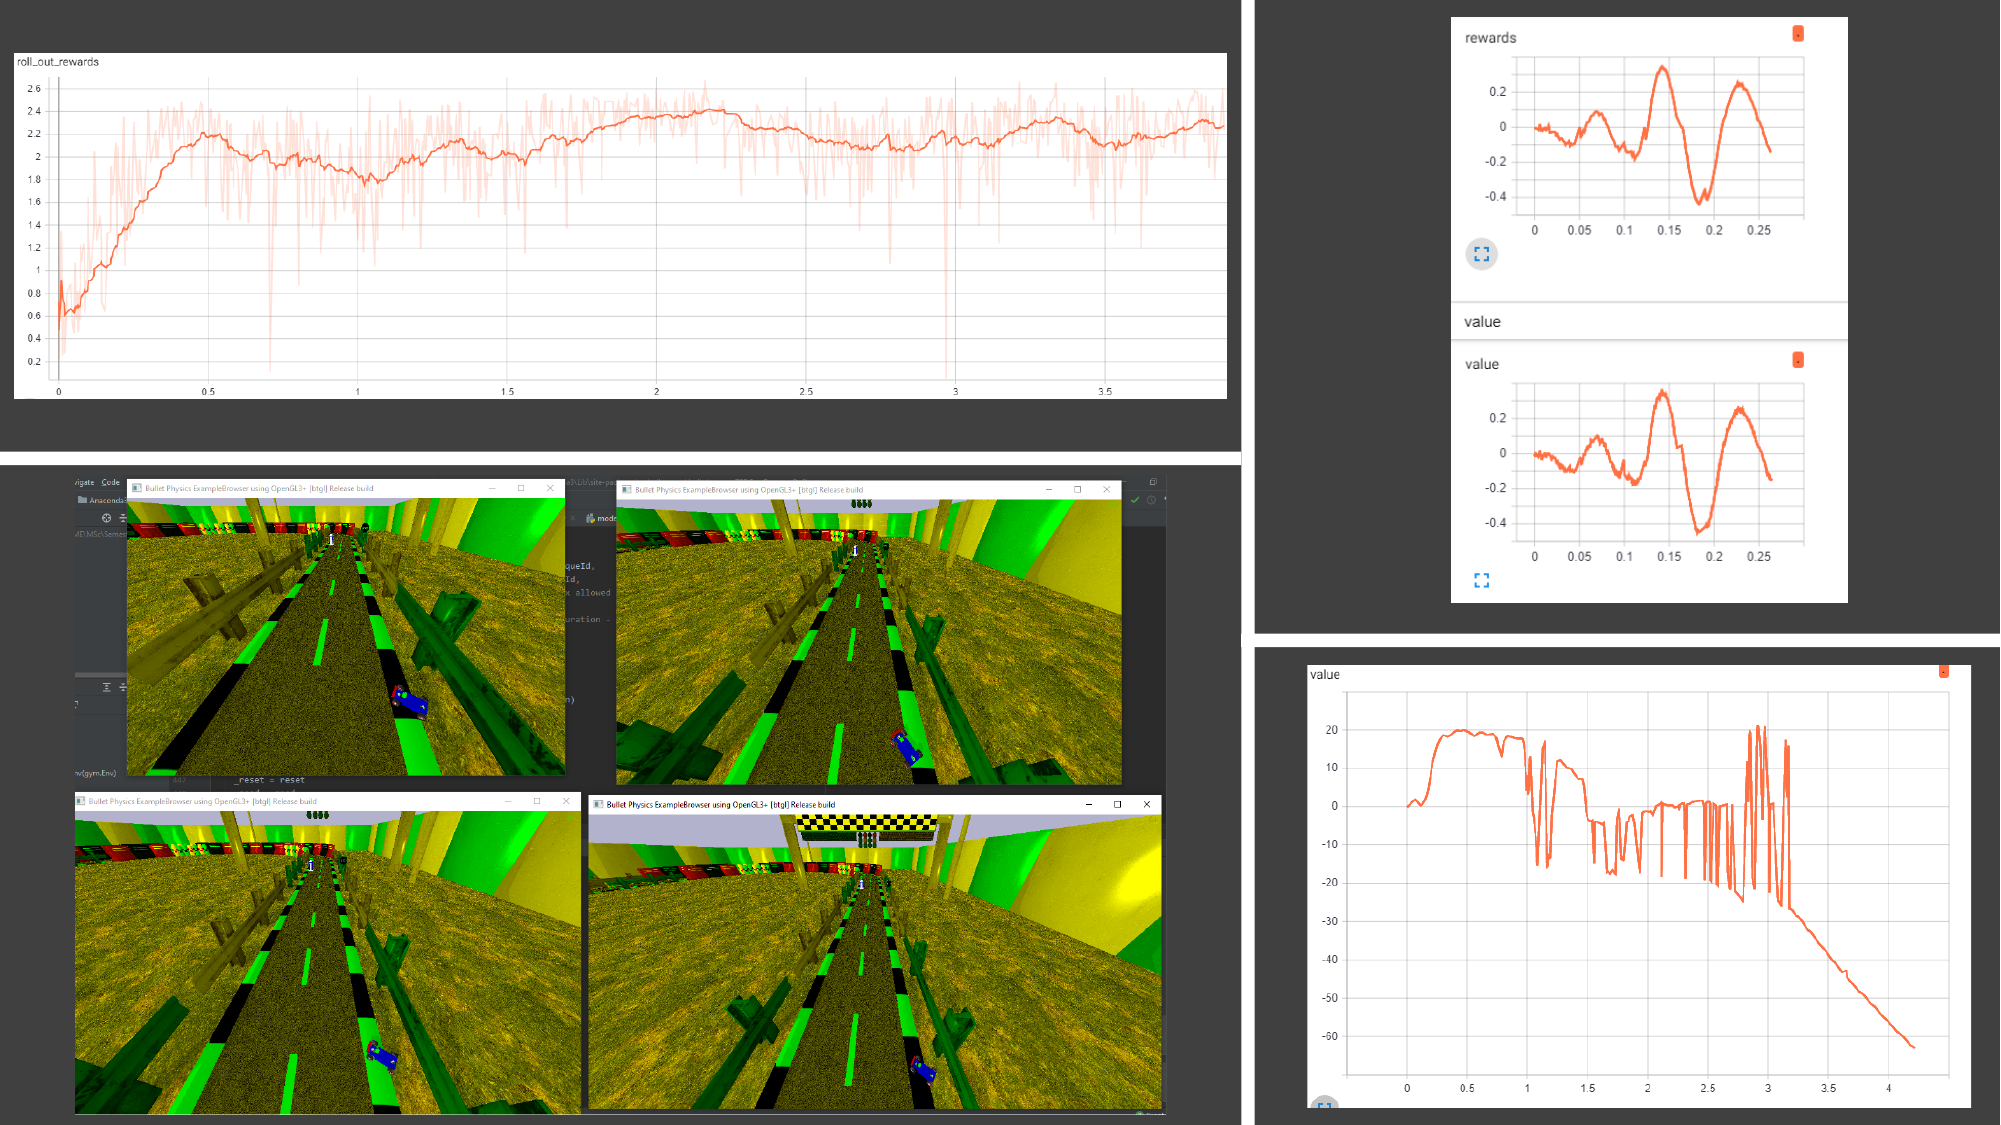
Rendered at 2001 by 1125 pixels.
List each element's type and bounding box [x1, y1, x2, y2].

picture [1451, 17, 1848, 603]
picture [1306, 664, 1972, 1108]
text_box [0, 451, 1240, 466]
text_box [1240, 648, 1256, 1125]
text_box [1256, 0, 2000, 633]
text_box [0, 0, 1240, 451]
text_box [0, 466, 1240, 1125]
text_box [1240, 0, 1256, 633]
picture [74, 474, 1167, 1116]
text_box [1256, 648, 2000, 1125]
picture [14, 52, 1227, 399]
text_box [1240, 633, 2000, 648]
